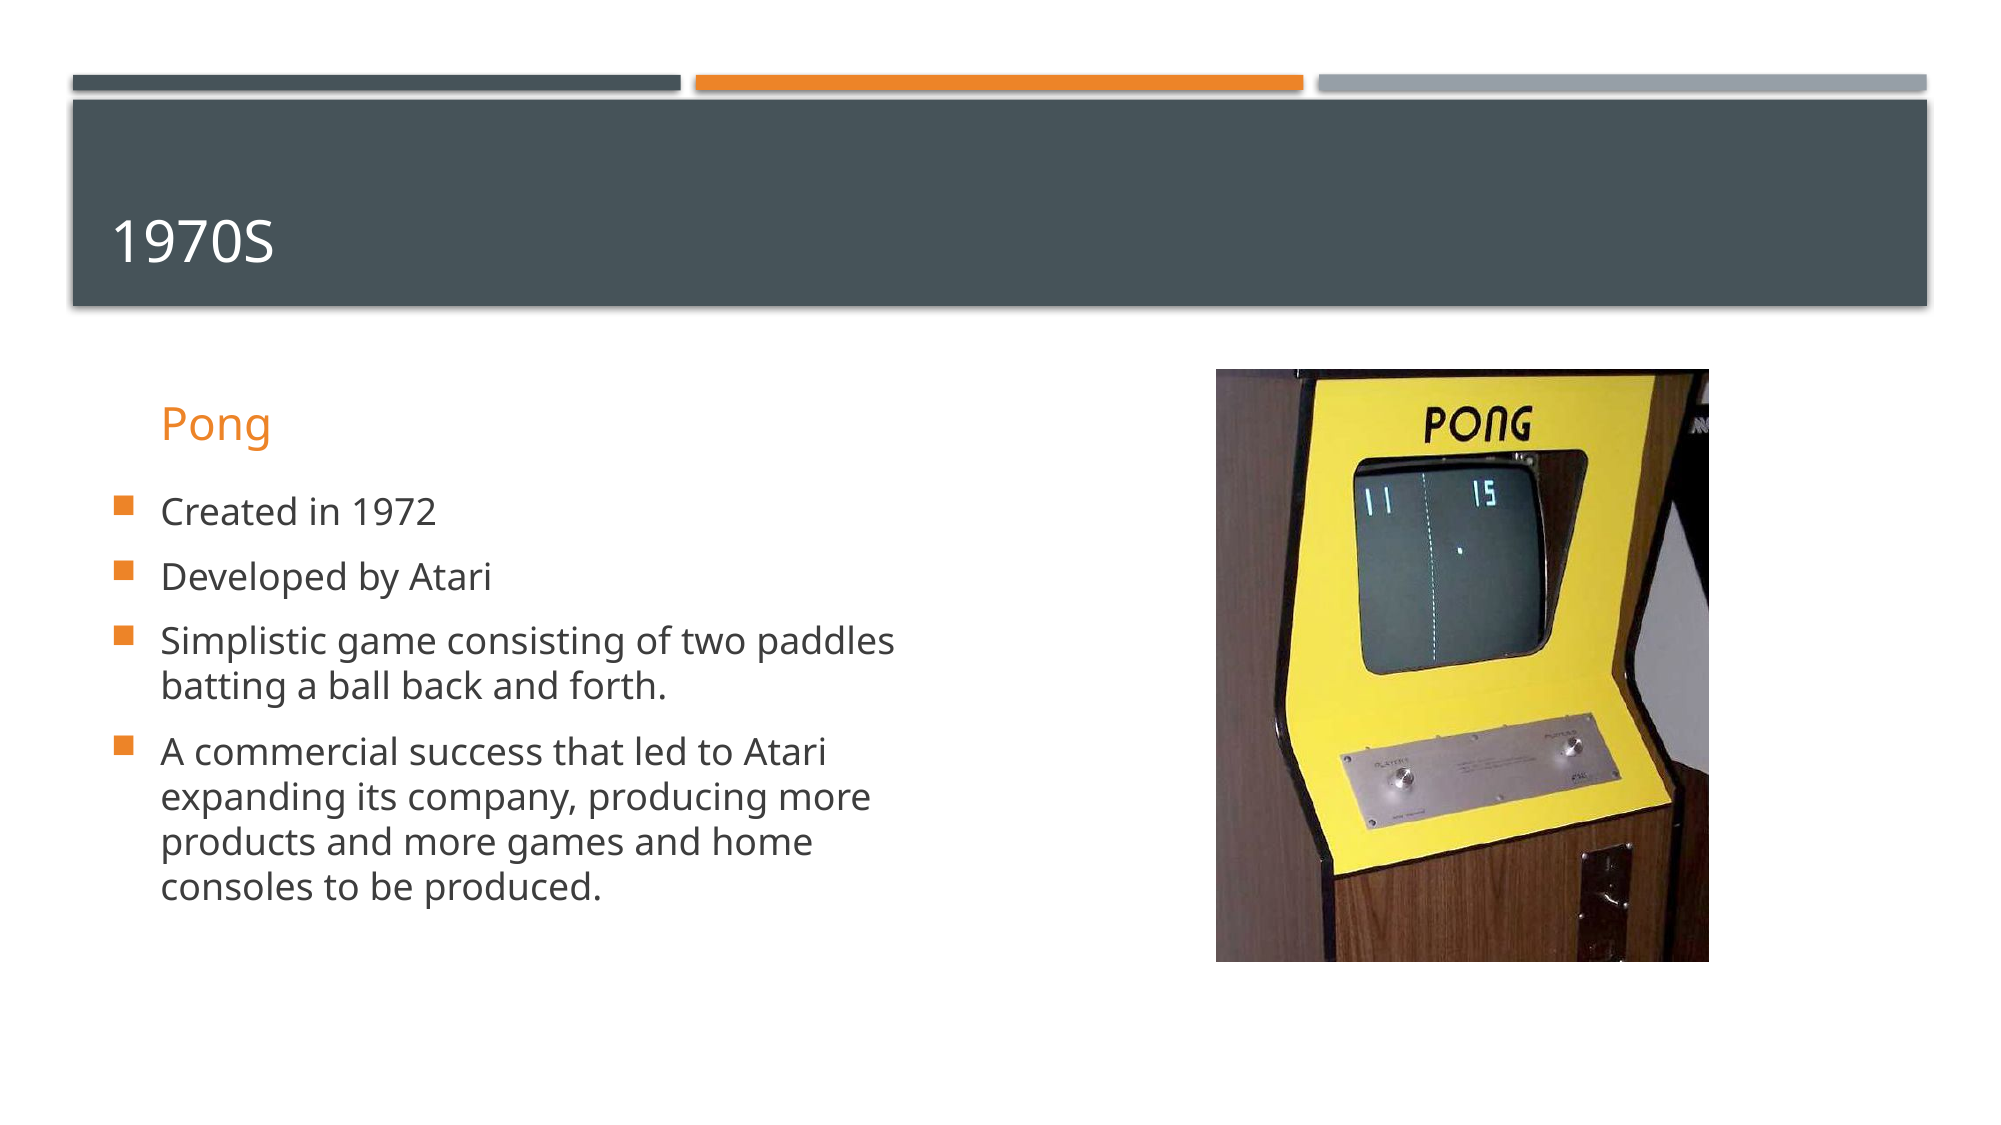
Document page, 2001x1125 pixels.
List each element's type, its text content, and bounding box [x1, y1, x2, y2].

list Pong [145, 369, 980, 458]
list Created in 1972 Developed by Atari Simplistic game consisting of two paddles batting a ball back and forth. A commercial success that led to Atari expanding its company, producing more products and more games and home consoles to be produced. [95, 479, 980, 962]
title 1970s [95, 119, 1905, 282]
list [1215, 368, 1709, 962]
